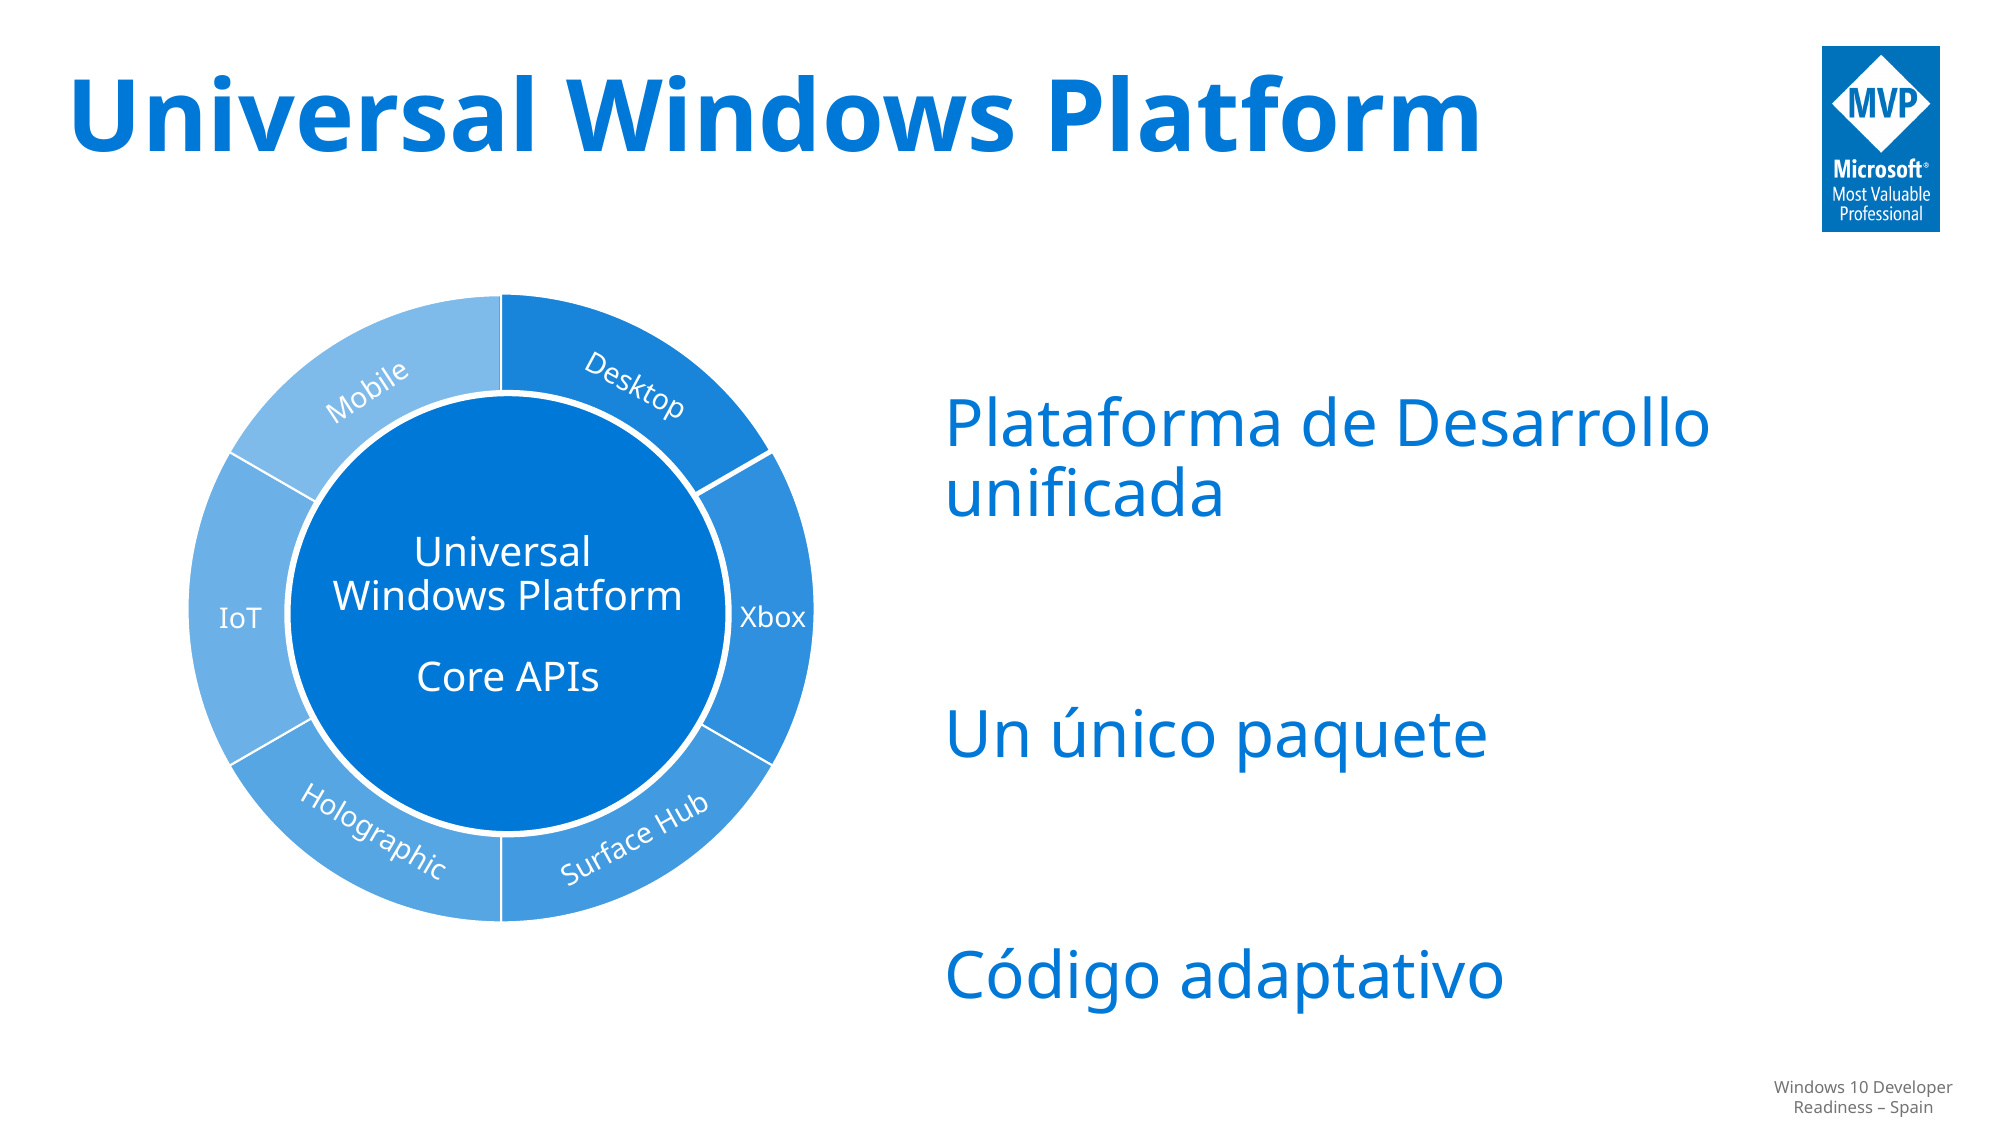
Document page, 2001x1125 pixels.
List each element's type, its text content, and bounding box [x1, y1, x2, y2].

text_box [56, 219, 965, 966]
title Universal Windows Platform [44, 47, 1969, 196]
picture [1822, 196, 1940, 232]
list Plataforma de Desarrollo unificada Un único paquete Código adaptativo [922, 371, 1927, 1010]
